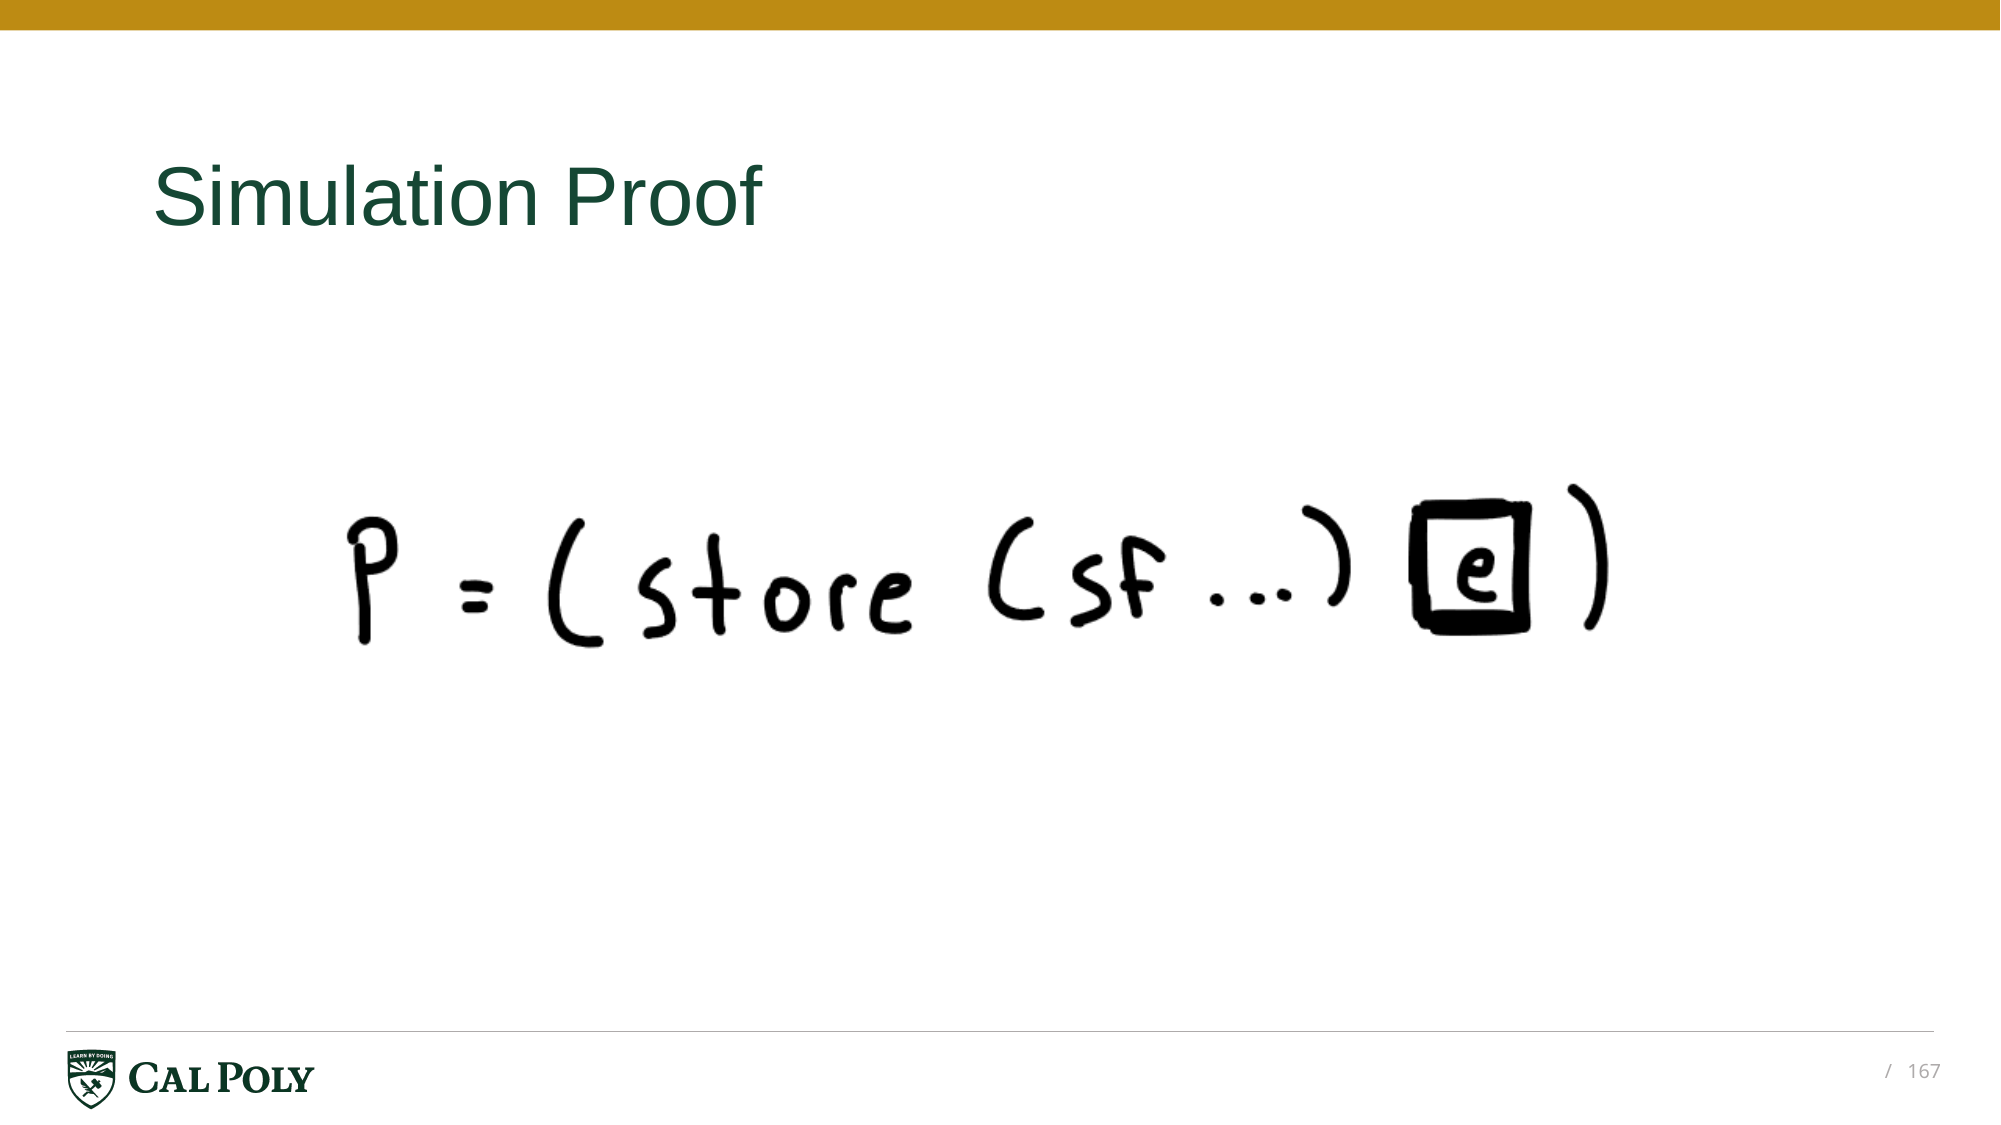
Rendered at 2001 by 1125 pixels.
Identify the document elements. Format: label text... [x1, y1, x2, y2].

picture [337, 431, 1662, 694]
title Simulation Proof [137, 147, 1888, 250]
slide_number / 167 [1866, 1041, 1956, 1102]
picture [43, 1025, 338, 1125]
